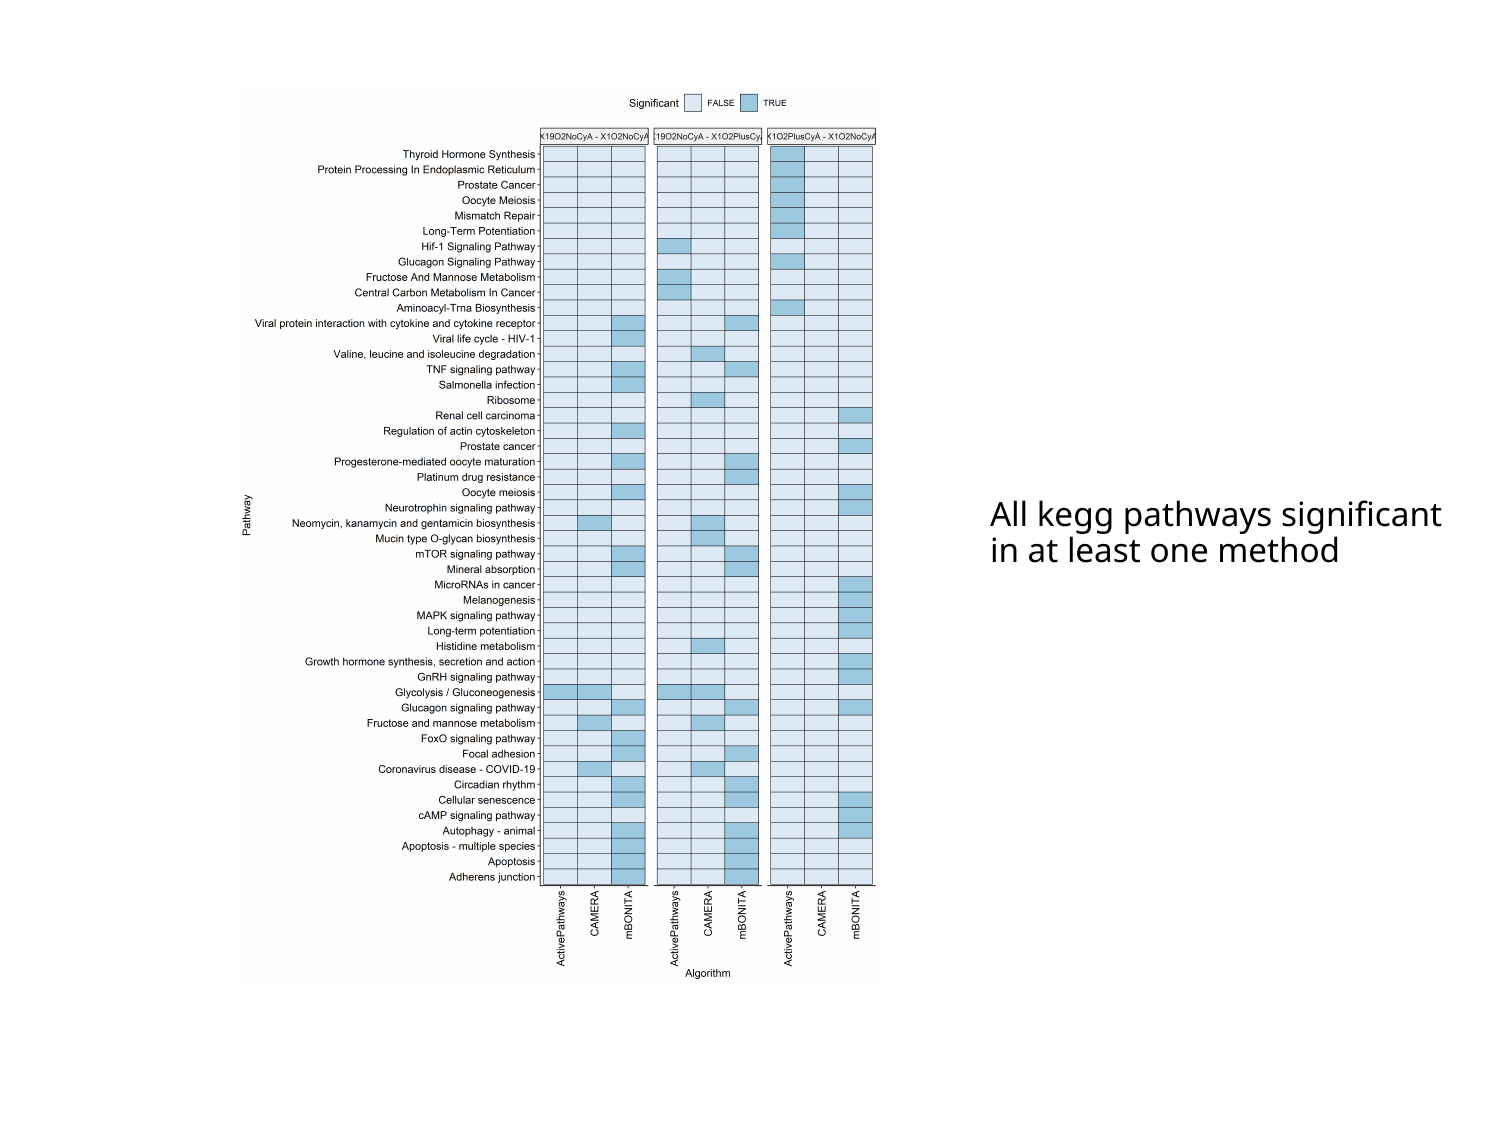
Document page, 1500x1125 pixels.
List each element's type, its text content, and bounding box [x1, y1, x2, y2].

title All kegg pathways significant in at least one method [975, 425, 1488, 643]
picture [237, 83, 881, 984]
